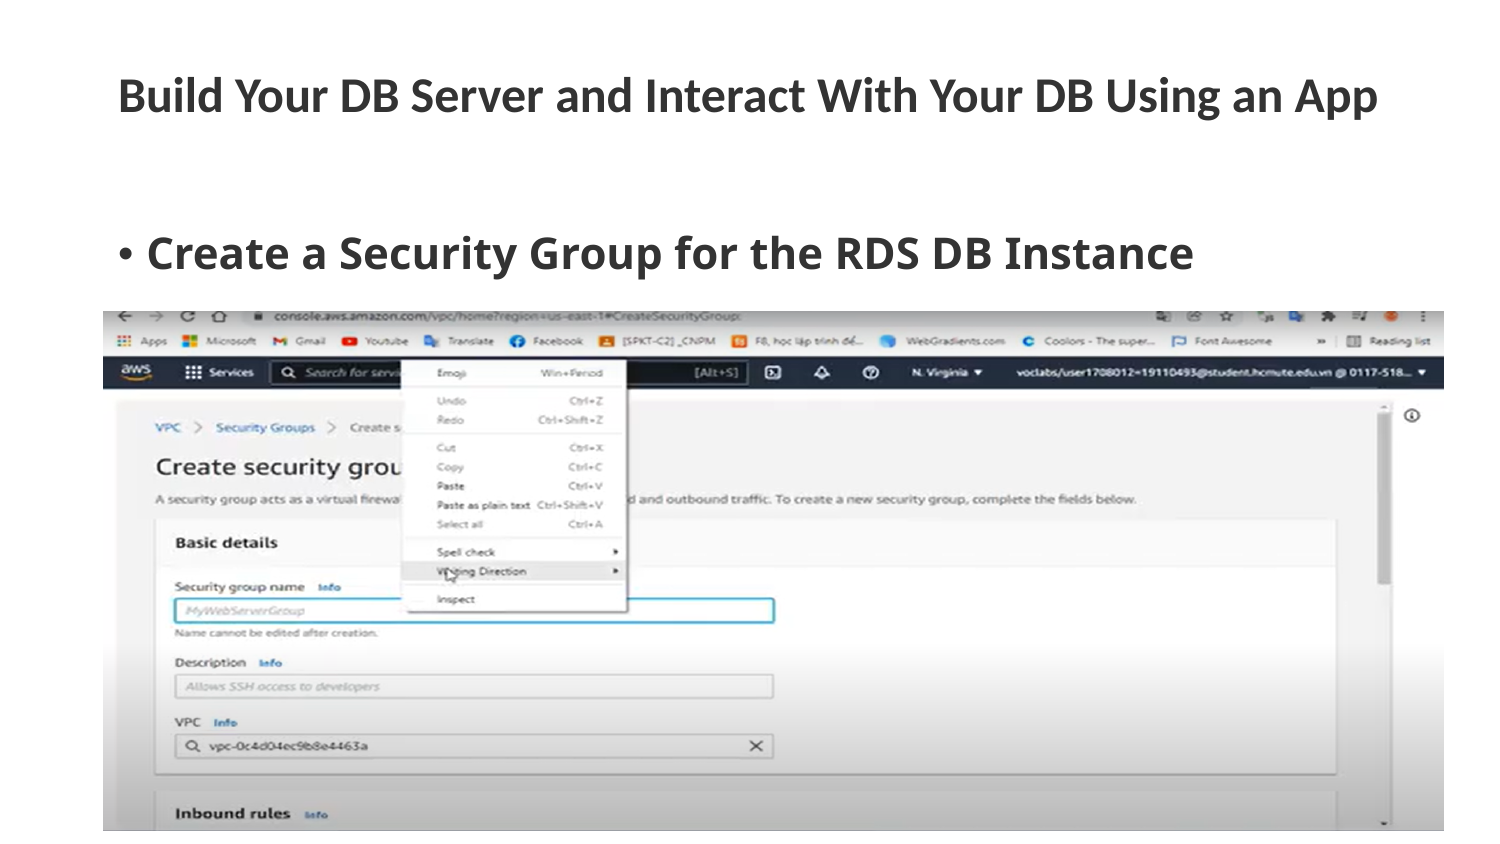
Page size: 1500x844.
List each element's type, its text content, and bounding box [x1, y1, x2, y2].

title Build Your DB Server and Interact With Your DB Using an App [103, 44, 1397, 208]
picture [103, 311, 1444, 831]
list Create a Security Group for the RDS DB Instance [103, 224, 1397, 311]
